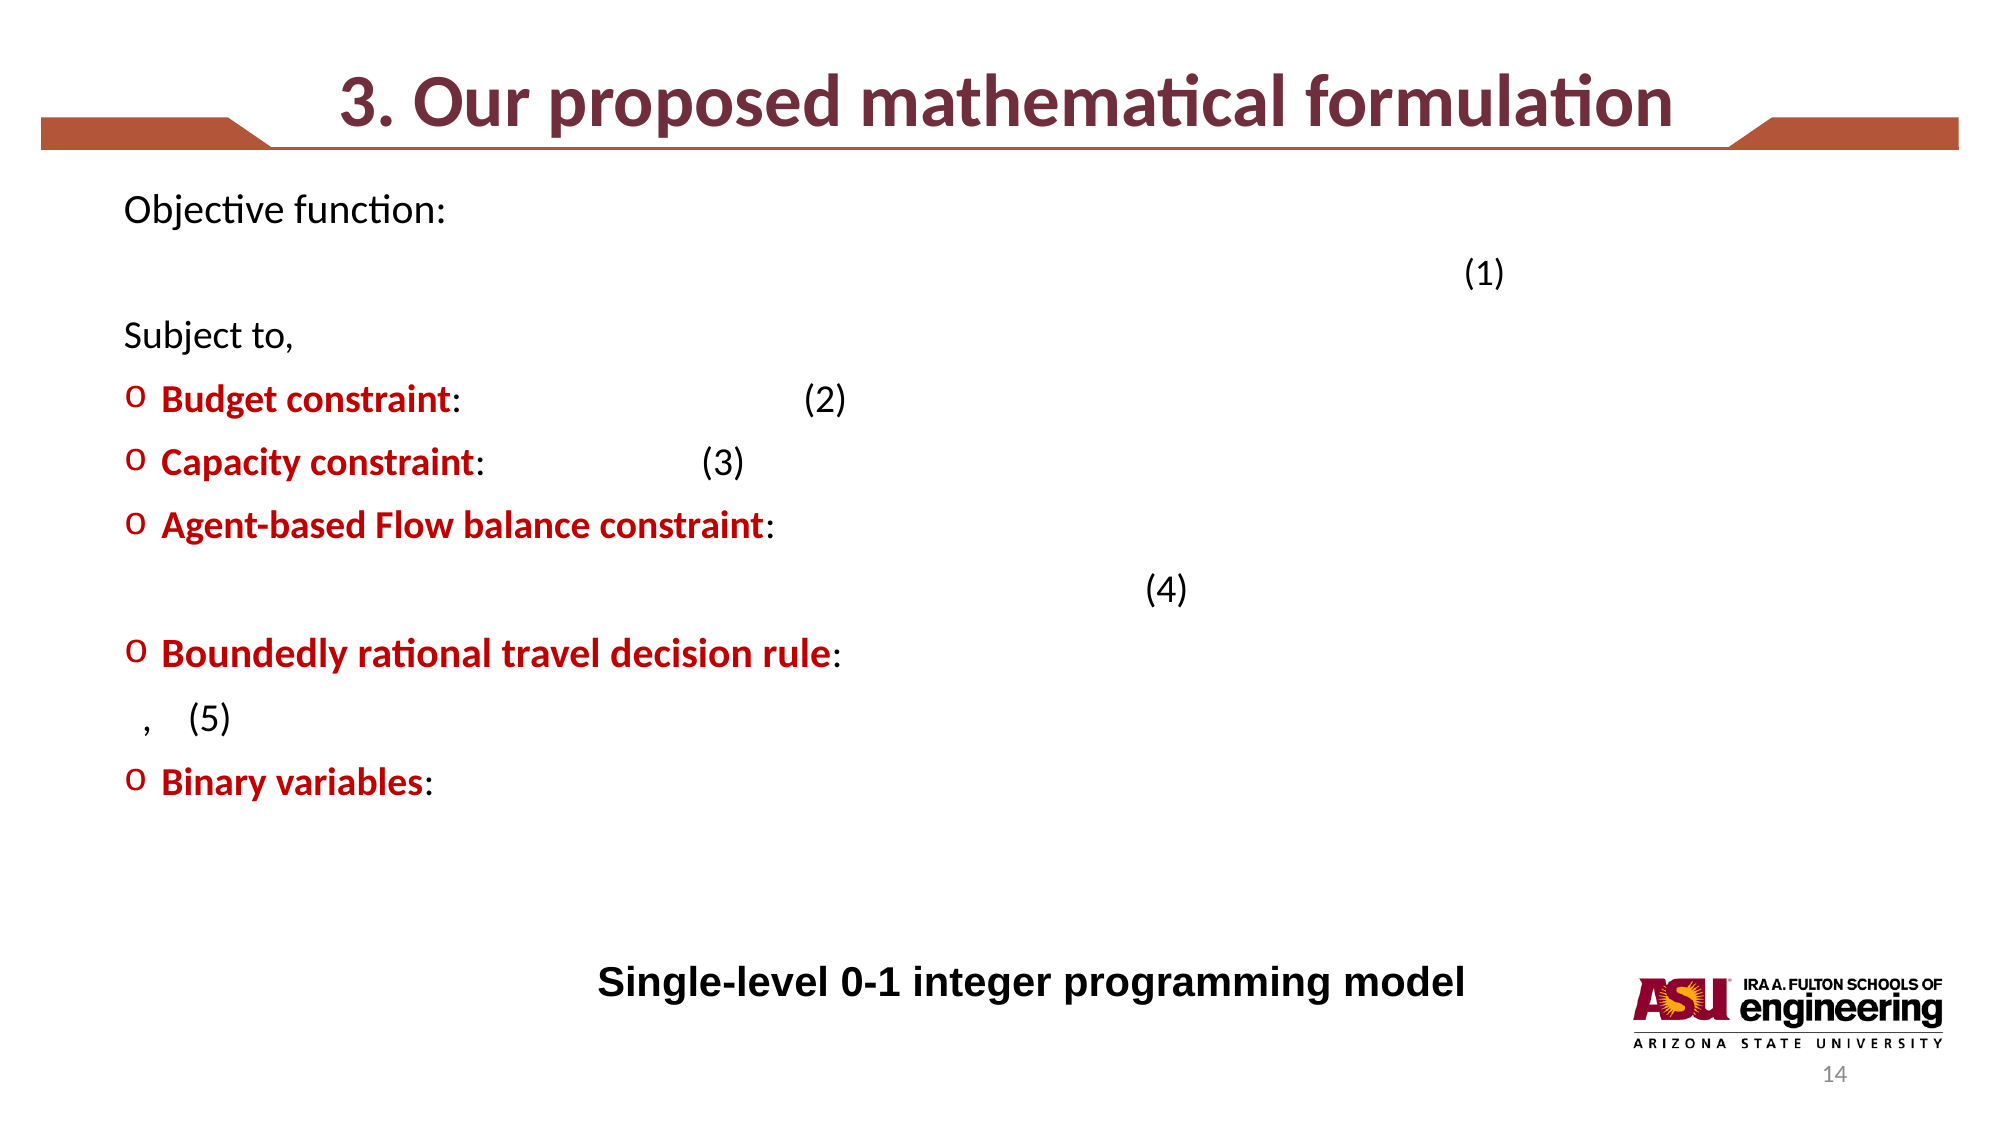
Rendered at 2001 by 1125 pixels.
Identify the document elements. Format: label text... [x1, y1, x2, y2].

text_box Single-level 0-1 integer programming model [582, 947, 1505, 1013]
text_box 3. Our proposed mathematical formulation [323, 44, 1706, 117]
slide_number 14 [1412, 1042, 1863, 1103]
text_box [41, 117, 1959, 149]
picture [1626, 970, 1950, 1056]
